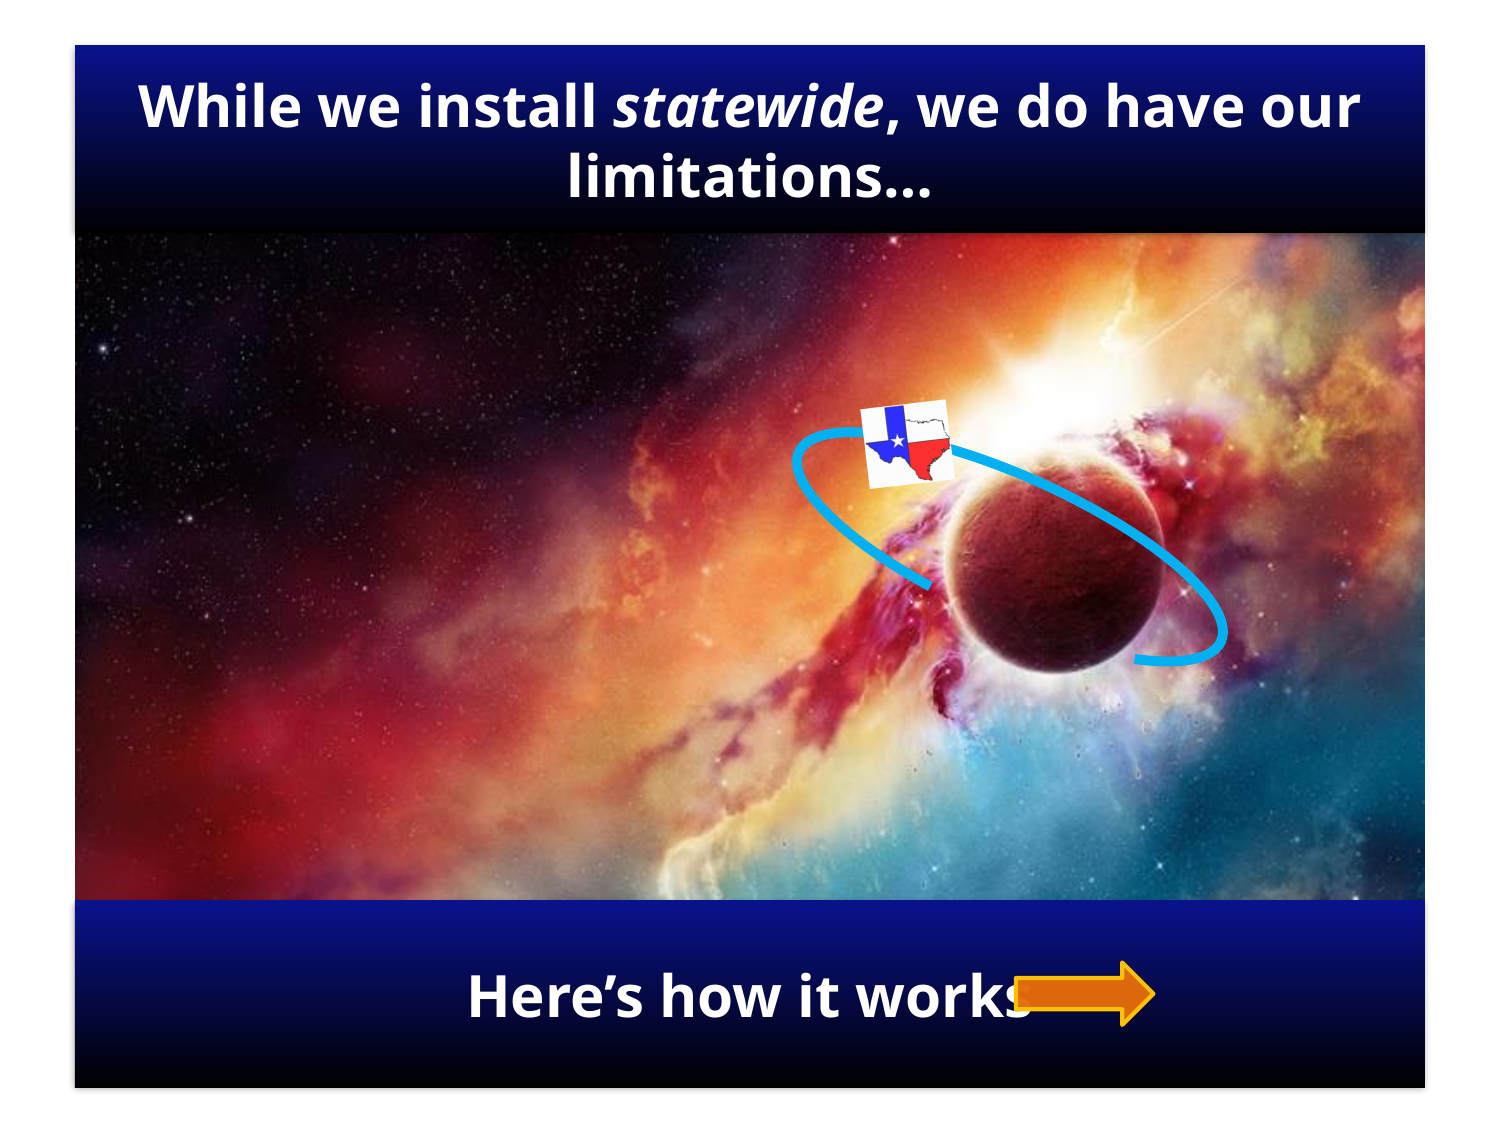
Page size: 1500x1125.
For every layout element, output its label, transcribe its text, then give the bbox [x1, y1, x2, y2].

title While we install statewide, we do have our limitations… [75, 45, 1425, 205]
picture [74, 205, 1426, 1079]
